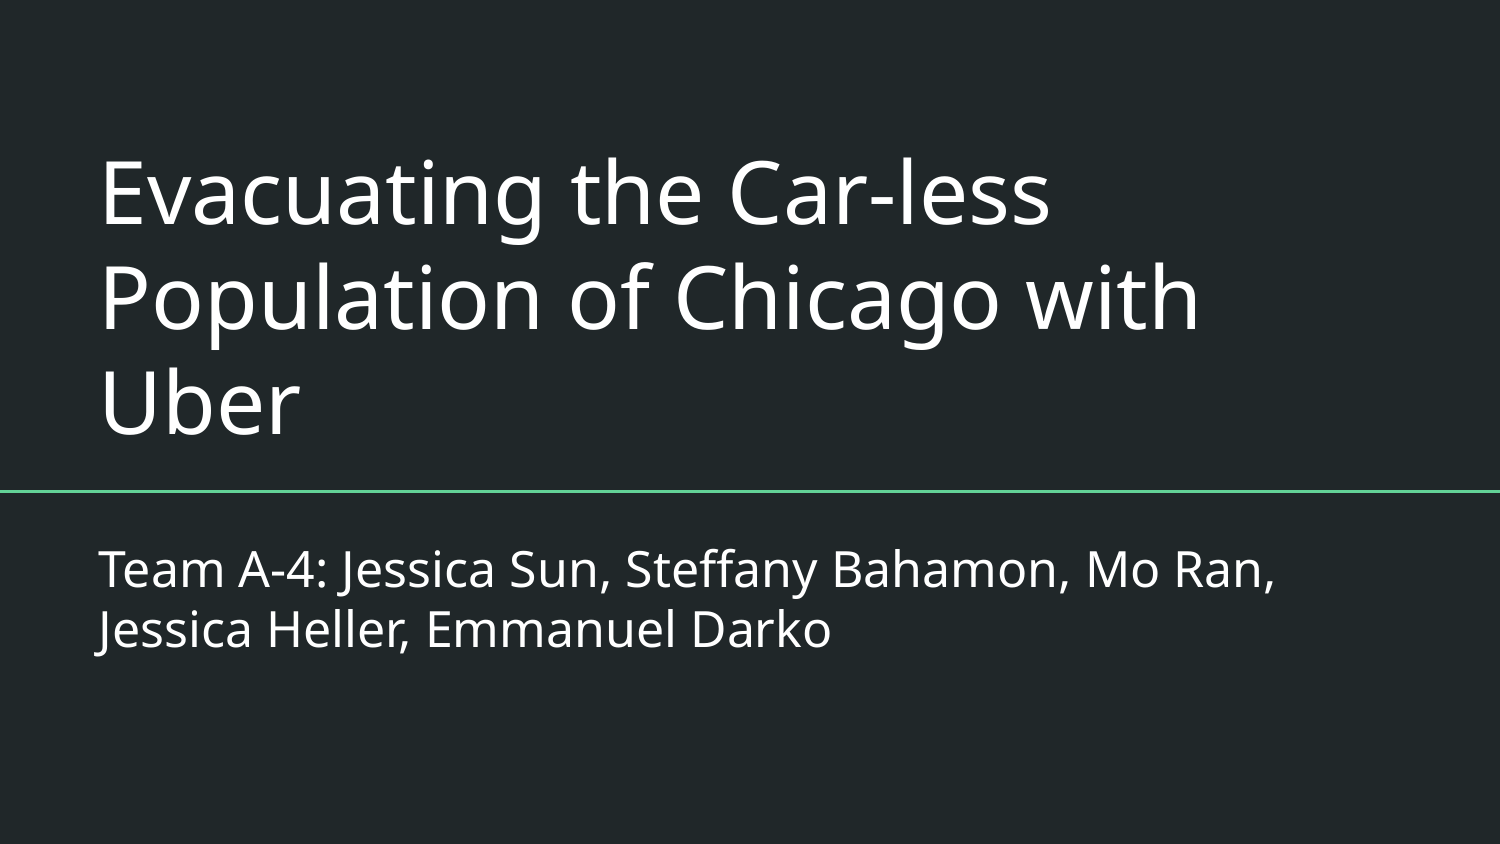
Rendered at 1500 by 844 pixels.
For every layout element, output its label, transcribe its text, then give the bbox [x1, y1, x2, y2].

subtitle Team A-4: Jessica Sun, Steffany Bahamon, Mo Ran, Jessica Heller, Emmanuel Darko [83, 522, 1417, 626]
title Evacuating the Car-less Population of Chicago with Uber [83, 206, 1417, 467]
